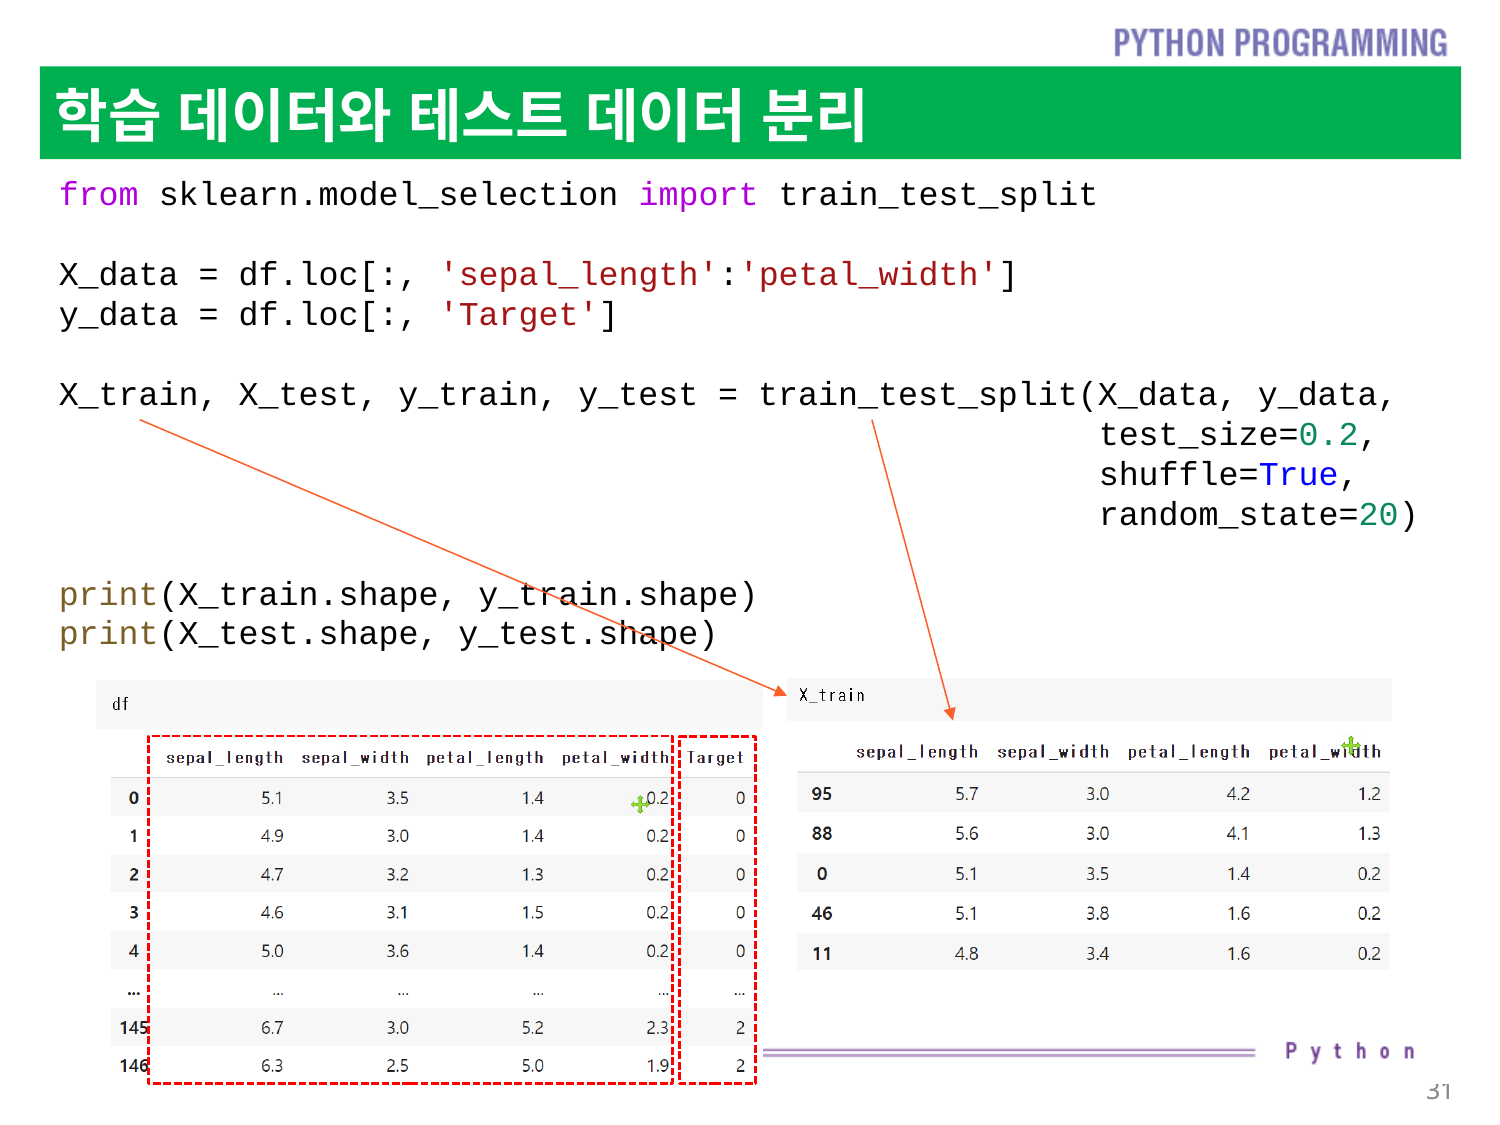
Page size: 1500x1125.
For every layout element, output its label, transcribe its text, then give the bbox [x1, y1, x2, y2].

picture [786, 678, 1392, 971]
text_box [139, 419, 788, 696]
slide_number 31 [1119, 1071, 1470, 1112]
picture [18, 678, 1483, 1084]
title 학습 데이터와 테스트 데이터 분리 [39, 76, 1444, 152]
text_box from sklearn.model_selection import train_test_split X_data = df.loc[:, 'sepal_length':'petal_width'] y_data = df.loc[:, 'Target'] X_train, X_test, y_train, y_test = train_test_split(X_data, y_data, test_size=0.2, shuffle=True, random_state=20) print(X_train.shape, y_train.shape) print(X_test.shape, y_test.shape) [43, 165, 1465, 659]
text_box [871, 419, 954, 721]
picture [1106, 13, 1462, 66]
